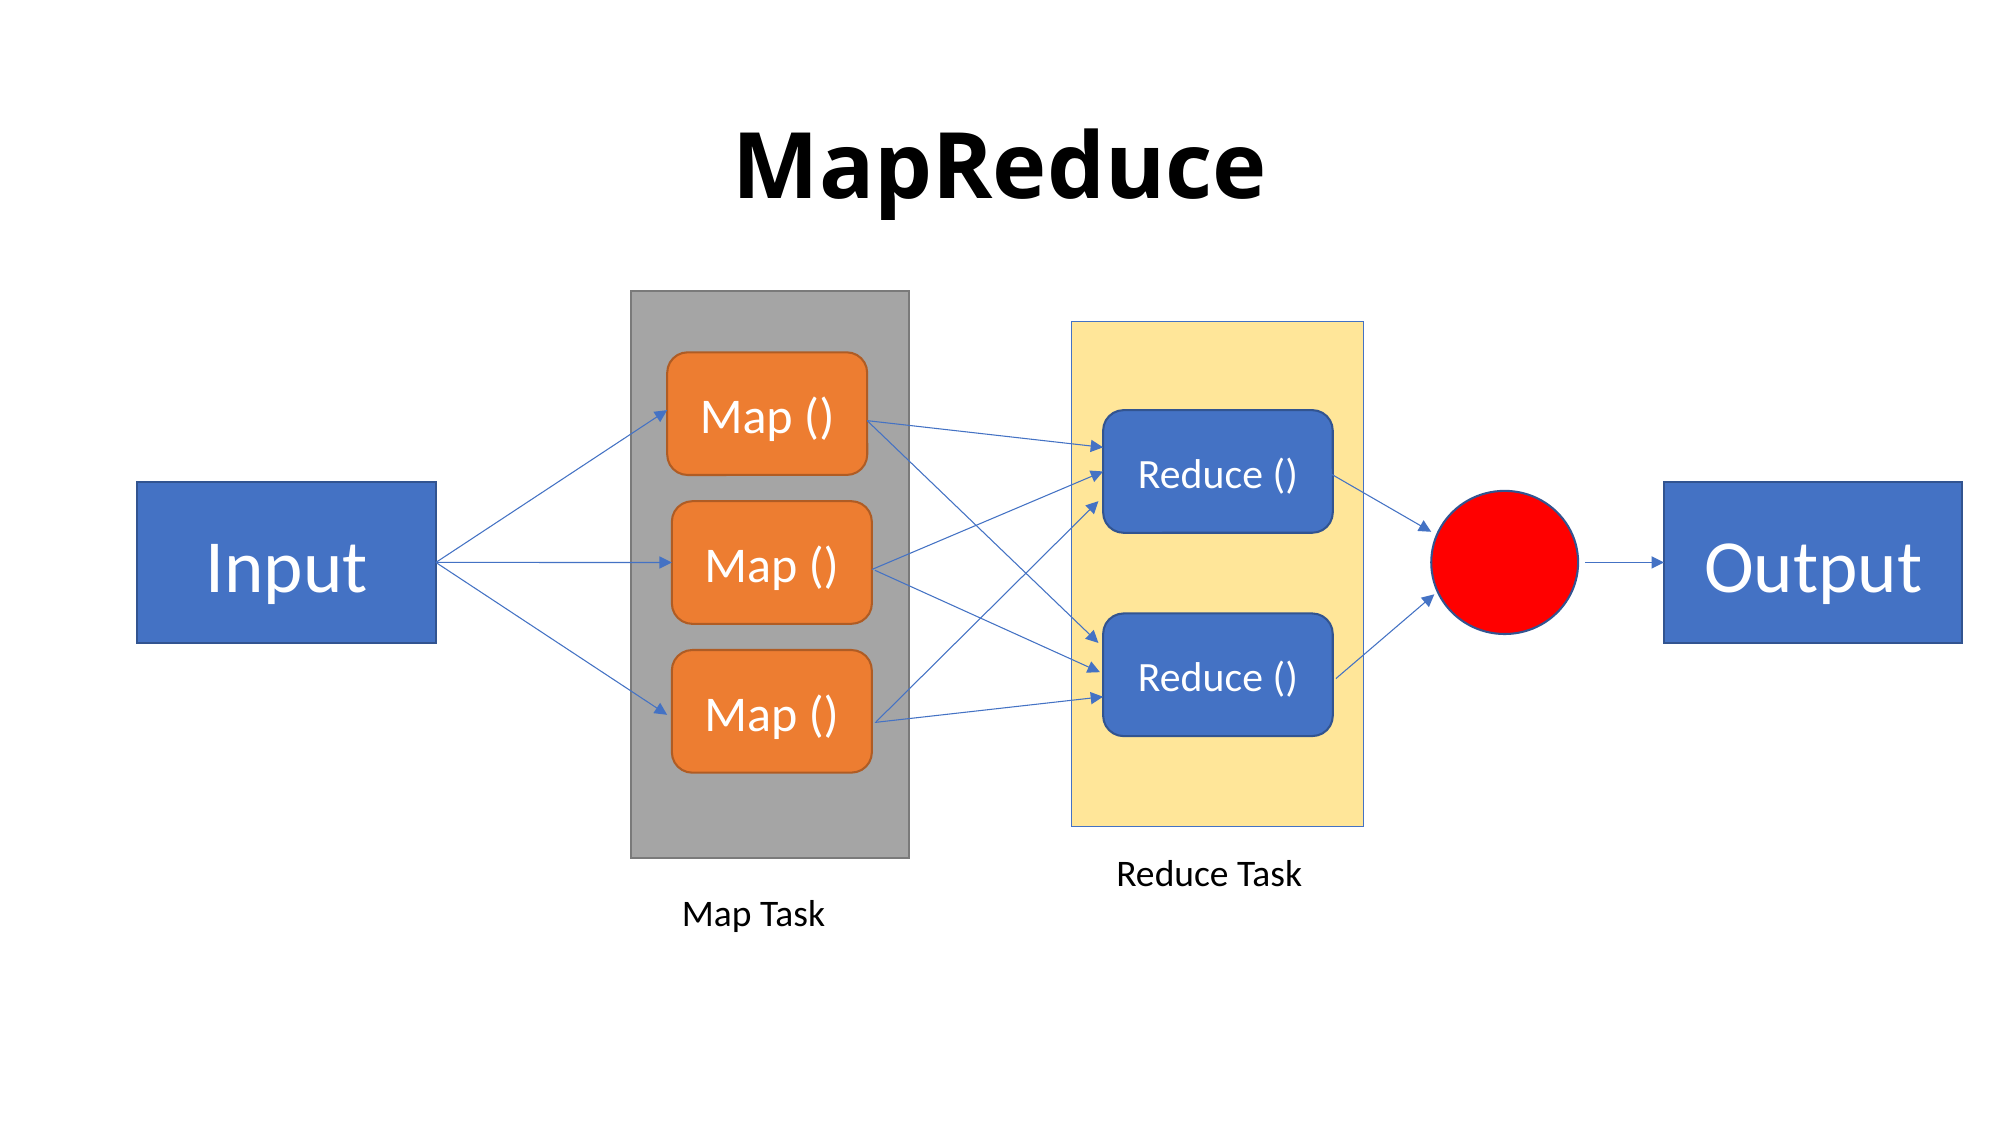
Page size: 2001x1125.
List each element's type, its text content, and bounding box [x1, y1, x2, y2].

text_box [1335, 594, 1435, 679]
text_box [630, 564, 910, 859]
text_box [435, 562, 668, 715]
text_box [876, 501, 1099, 696]
text_box [668, 464, 867, 561]
text_box Output [1663, 481, 1963, 644]
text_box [435, 410, 668, 562]
text_box Map Task [667, 881, 946, 941]
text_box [874, 696, 1104, 723]
text_box Input [136, 481, 435, 644]
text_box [867, 420, 1099, 643]
text_box Map () [670, 500, 867, 625]
text_box [1071, 321, 1364, 472]
text_box [1071, 524, 1364, 827]
title MapReduce [137, 59, 1863, 278]
text_box Reduce Task [1101, 841, 1380, 902]
text_box Reduce () [1102, 409, 1334, 534]
text_box [630, 290, 910, 420]
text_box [1099, 420, 1104, 448]
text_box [1328, 472, 1432, 532]
text_box [1430, 489, 1580, 636]
text_box Map () [666, 351, 869, 477]
text_box Reduce () [1102, 612, 1334, 738]
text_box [871, 471, 1104, 570]
text_box Map () [670, 648, 873, 774]
